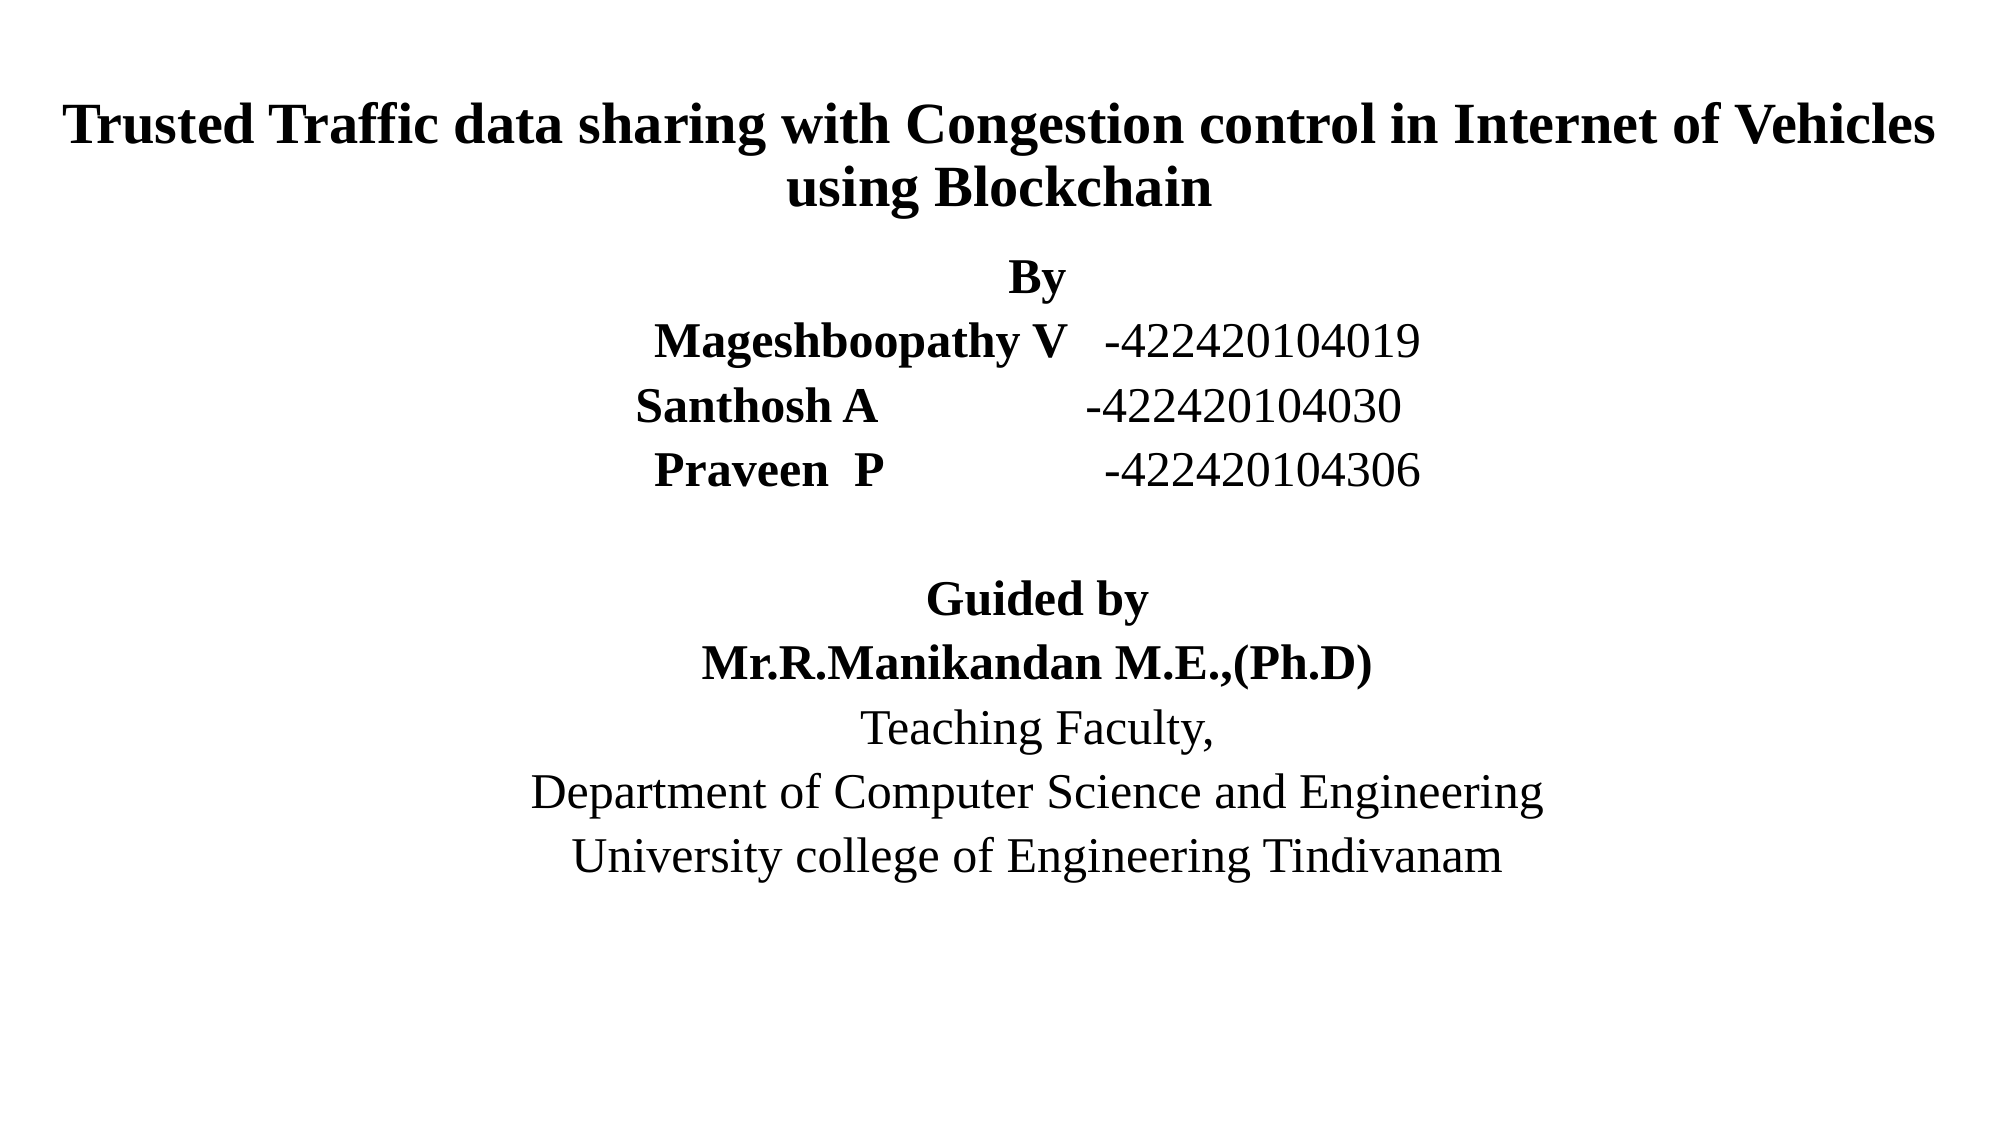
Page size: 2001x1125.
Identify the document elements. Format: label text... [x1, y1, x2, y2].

title Trusted Traffic data sharing with Congestion control in Internet of Vehicles using Blockchain [0, 56, 2000, 242]
list By Mageshboopathy V -422420104019 Santhosh A -422420104030 Praveen P -422420104306 Guided by Mr.R.Manikandan M.E.,(Ph.D) Teaching Faculty, Department of Computer Science and Engineering University college of Engineering Tindivanam [0, 242, 2000, 1017]
